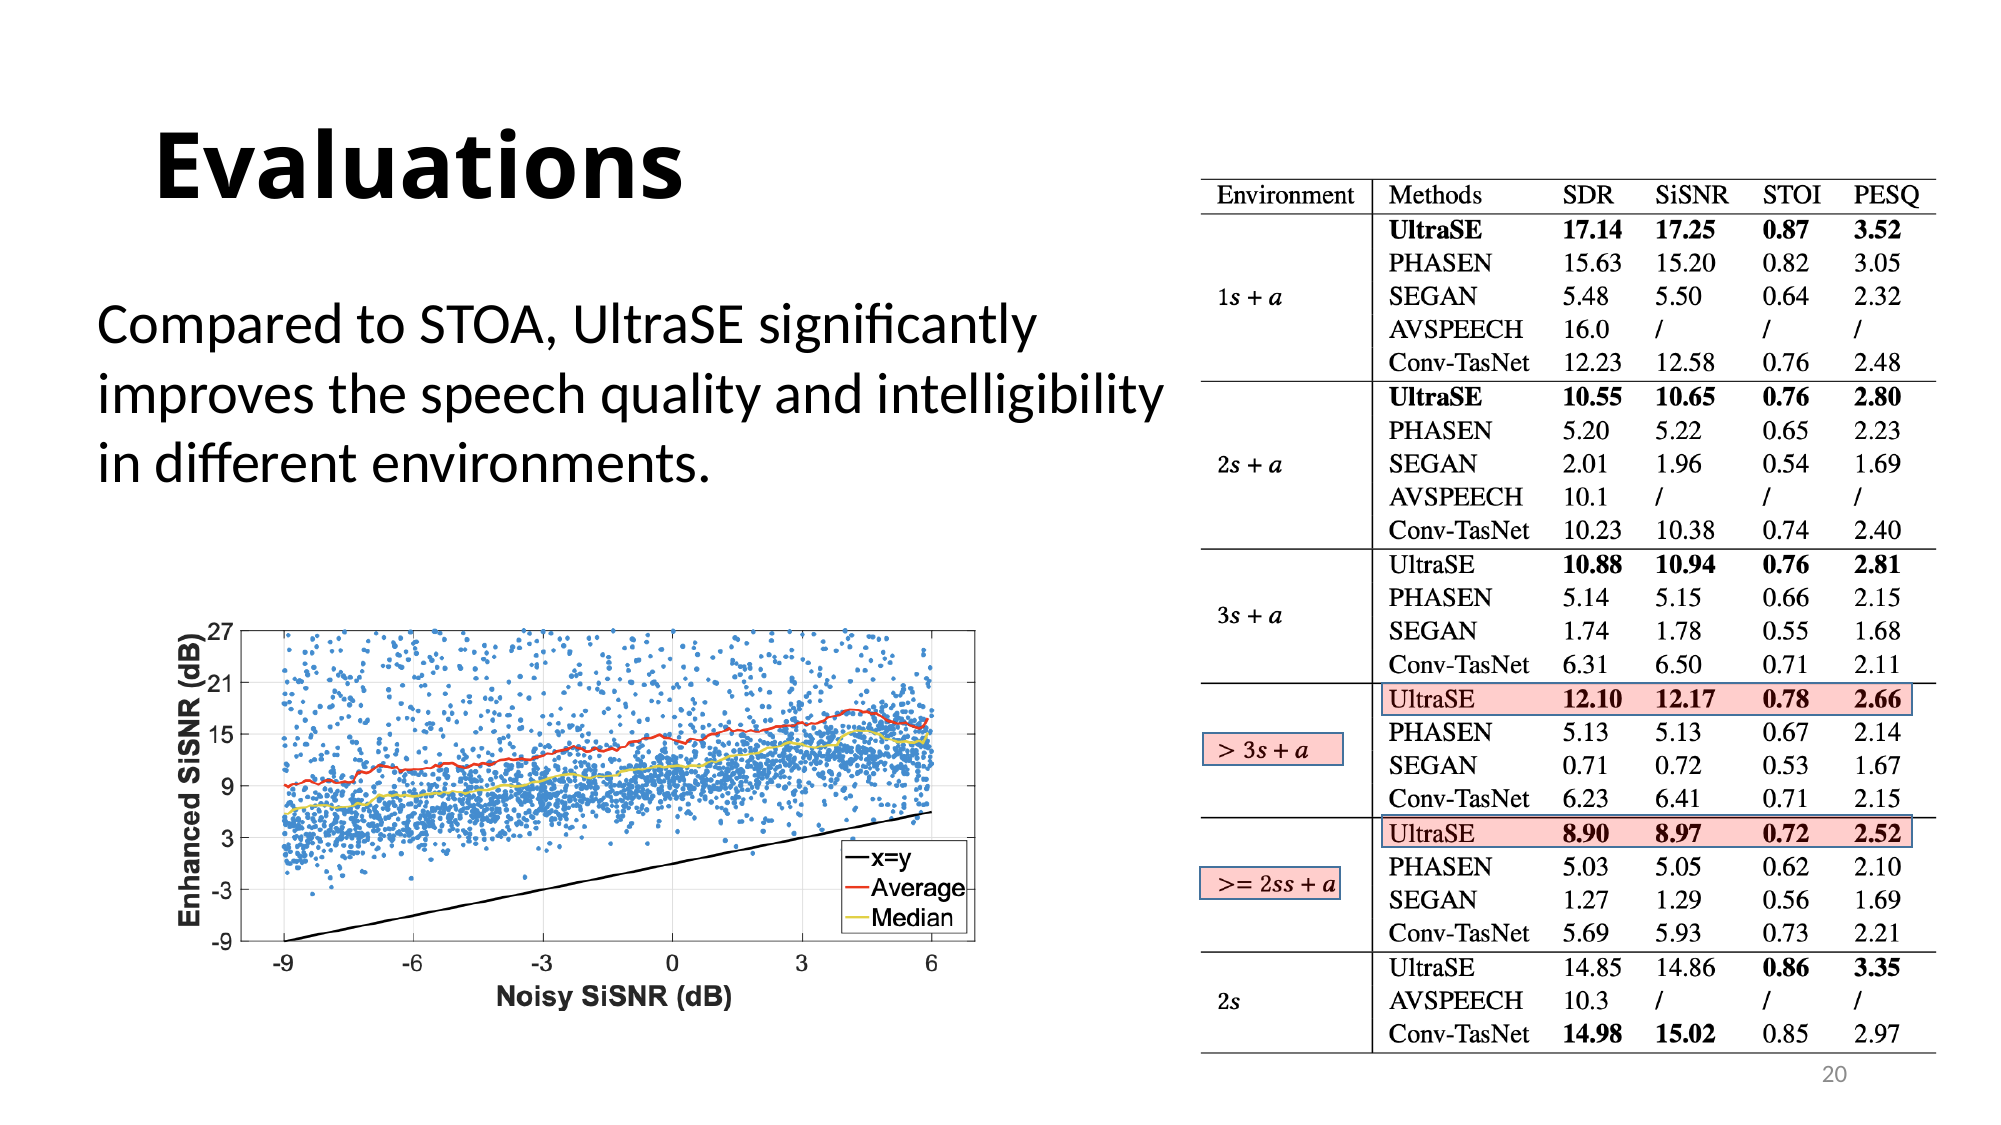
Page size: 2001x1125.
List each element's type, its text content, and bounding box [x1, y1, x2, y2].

picture [148, 590, 988, 1015]
slide_number 20 [1412, 1059, 1863, 1103]
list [1188, 164, 1942, 1059]
text_box Compared to STOA, UltraSE significantly improves the speech quality and intelligibility in different environments. [83, 277, 1188, 502]
title Evaluations [137, 59, 1863, 277]
